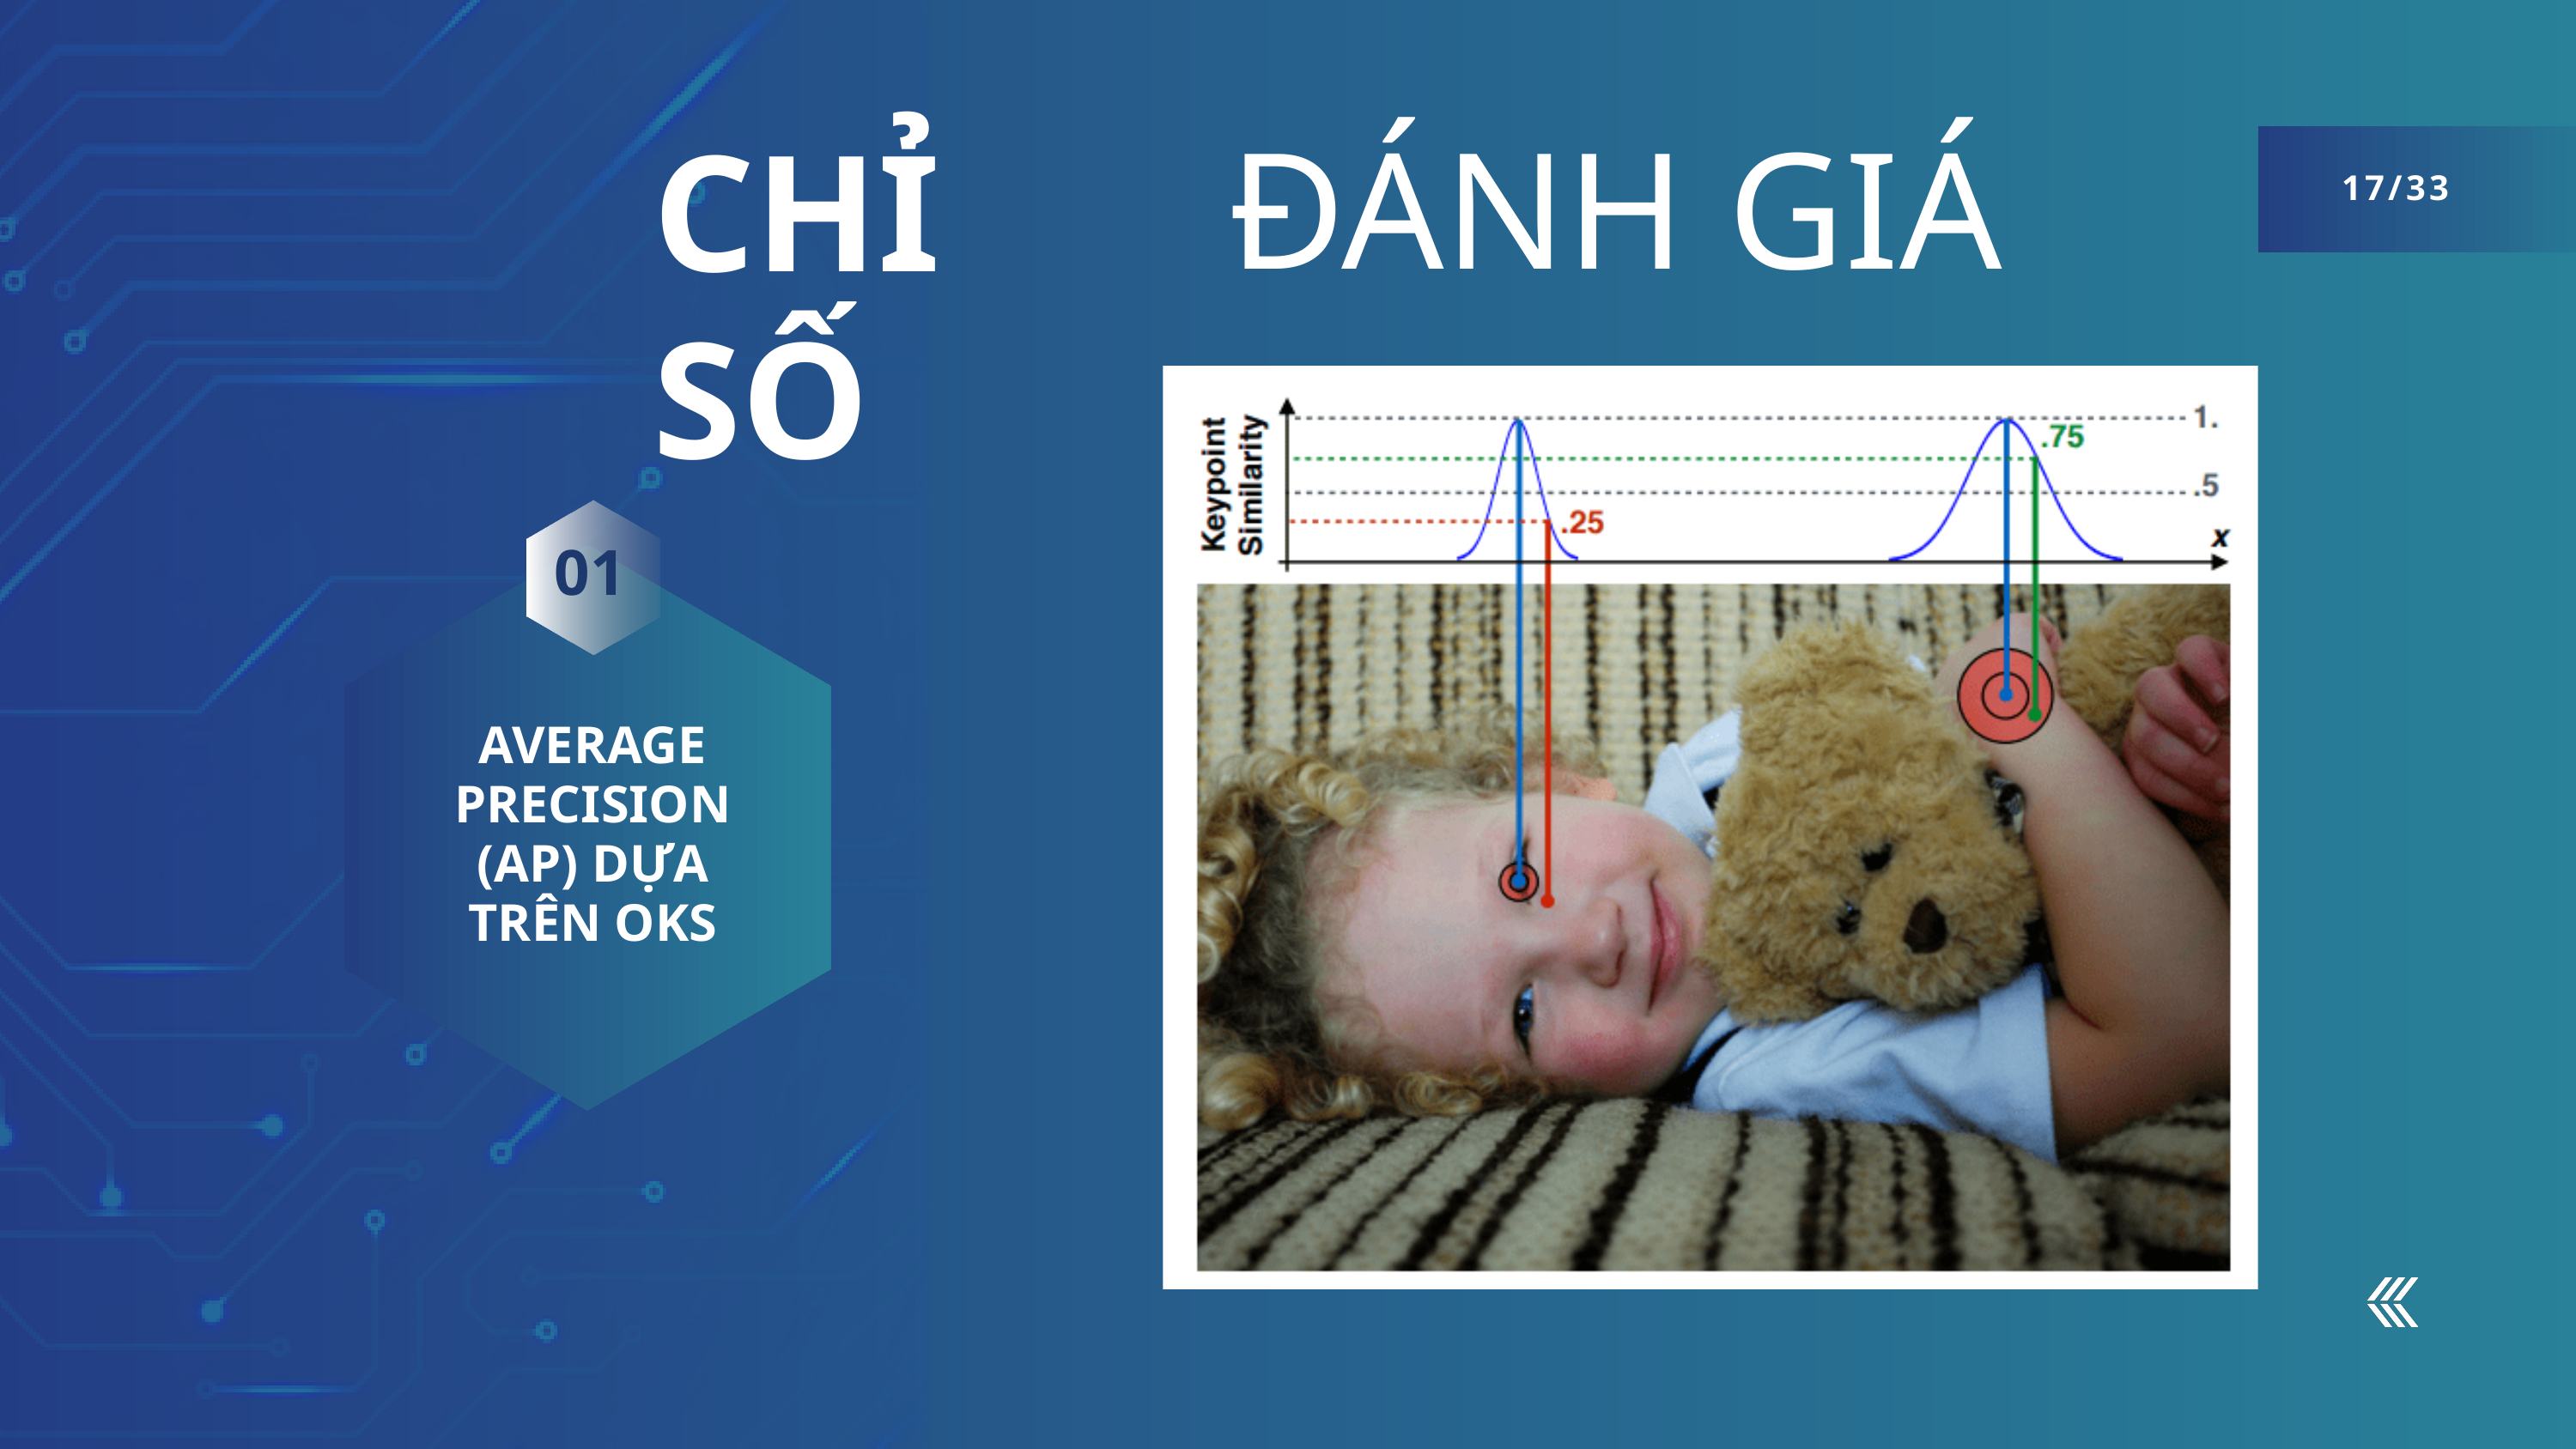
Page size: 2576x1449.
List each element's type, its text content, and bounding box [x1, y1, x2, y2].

text_box CHỈ SỐ [653, 117, 1197, 491]
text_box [2257, 125, 2576, 253]
text_box [1163, 366, 2258, 1289]
text_box [2366, 1277, 2419, 1327]
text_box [526, 500, 660, 655]
text_box [0, 0, 931, 1449]
text_box ĐÁNH GIÁ [1227, 115, 2008, 302]
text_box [343, 544, 831, 1112]
